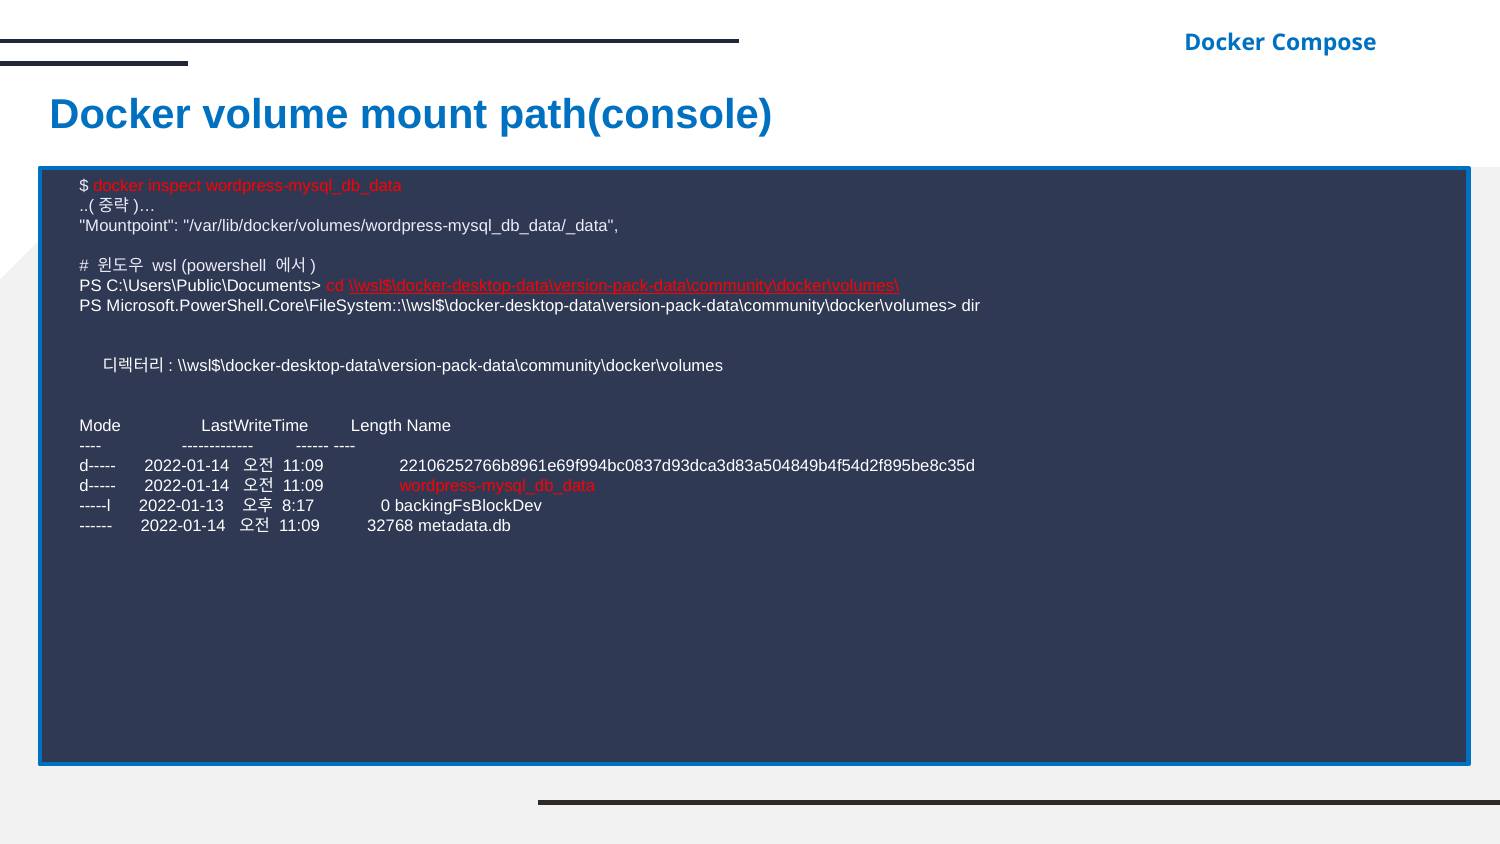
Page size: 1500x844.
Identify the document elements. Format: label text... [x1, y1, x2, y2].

text_box Docker Compose [952, 17, 1392, 65]
text_box $ docker inspect wordpress-mysql_db_data ..(중략)… "Mountpoint": "/var/lib/docker/volumes/wordpress-mysql_db_data/_data", # 윈도우 wsl (powershell 에서) PS C:\Users\Public\Documents> cd \\wsl$\docker-desktop-data\version-pack-data\community\docker\volumes\ PS Microsoft.PowerShell.Core\FileSystem::\\wsl$\docker-desktop-data\version-pack-data\community\docker\volumes> dir 디렉터리: \\wsl$\docker-desktop-data\version-pack-data\community\docker\volumes Mode LastWriteTime Length Name ---- ------------- ------ ---- d----- 2022-01-14 오전 11:09 22106252766b8961e69f994bc0837d93dca3d83a504849b4f54d2f895be8c35d d----- 2022-01-14 오전 11:09 wordpress-mysql_db_data -----l 2022-01-13 오후 8:17 0 backingFsBlockDev ------ 2022-01-14 오전 11:09 32768 metadata.db [38, 166, 1471, 766]
title Docker volume mount path(console) [34, 88, 1469, 136]
